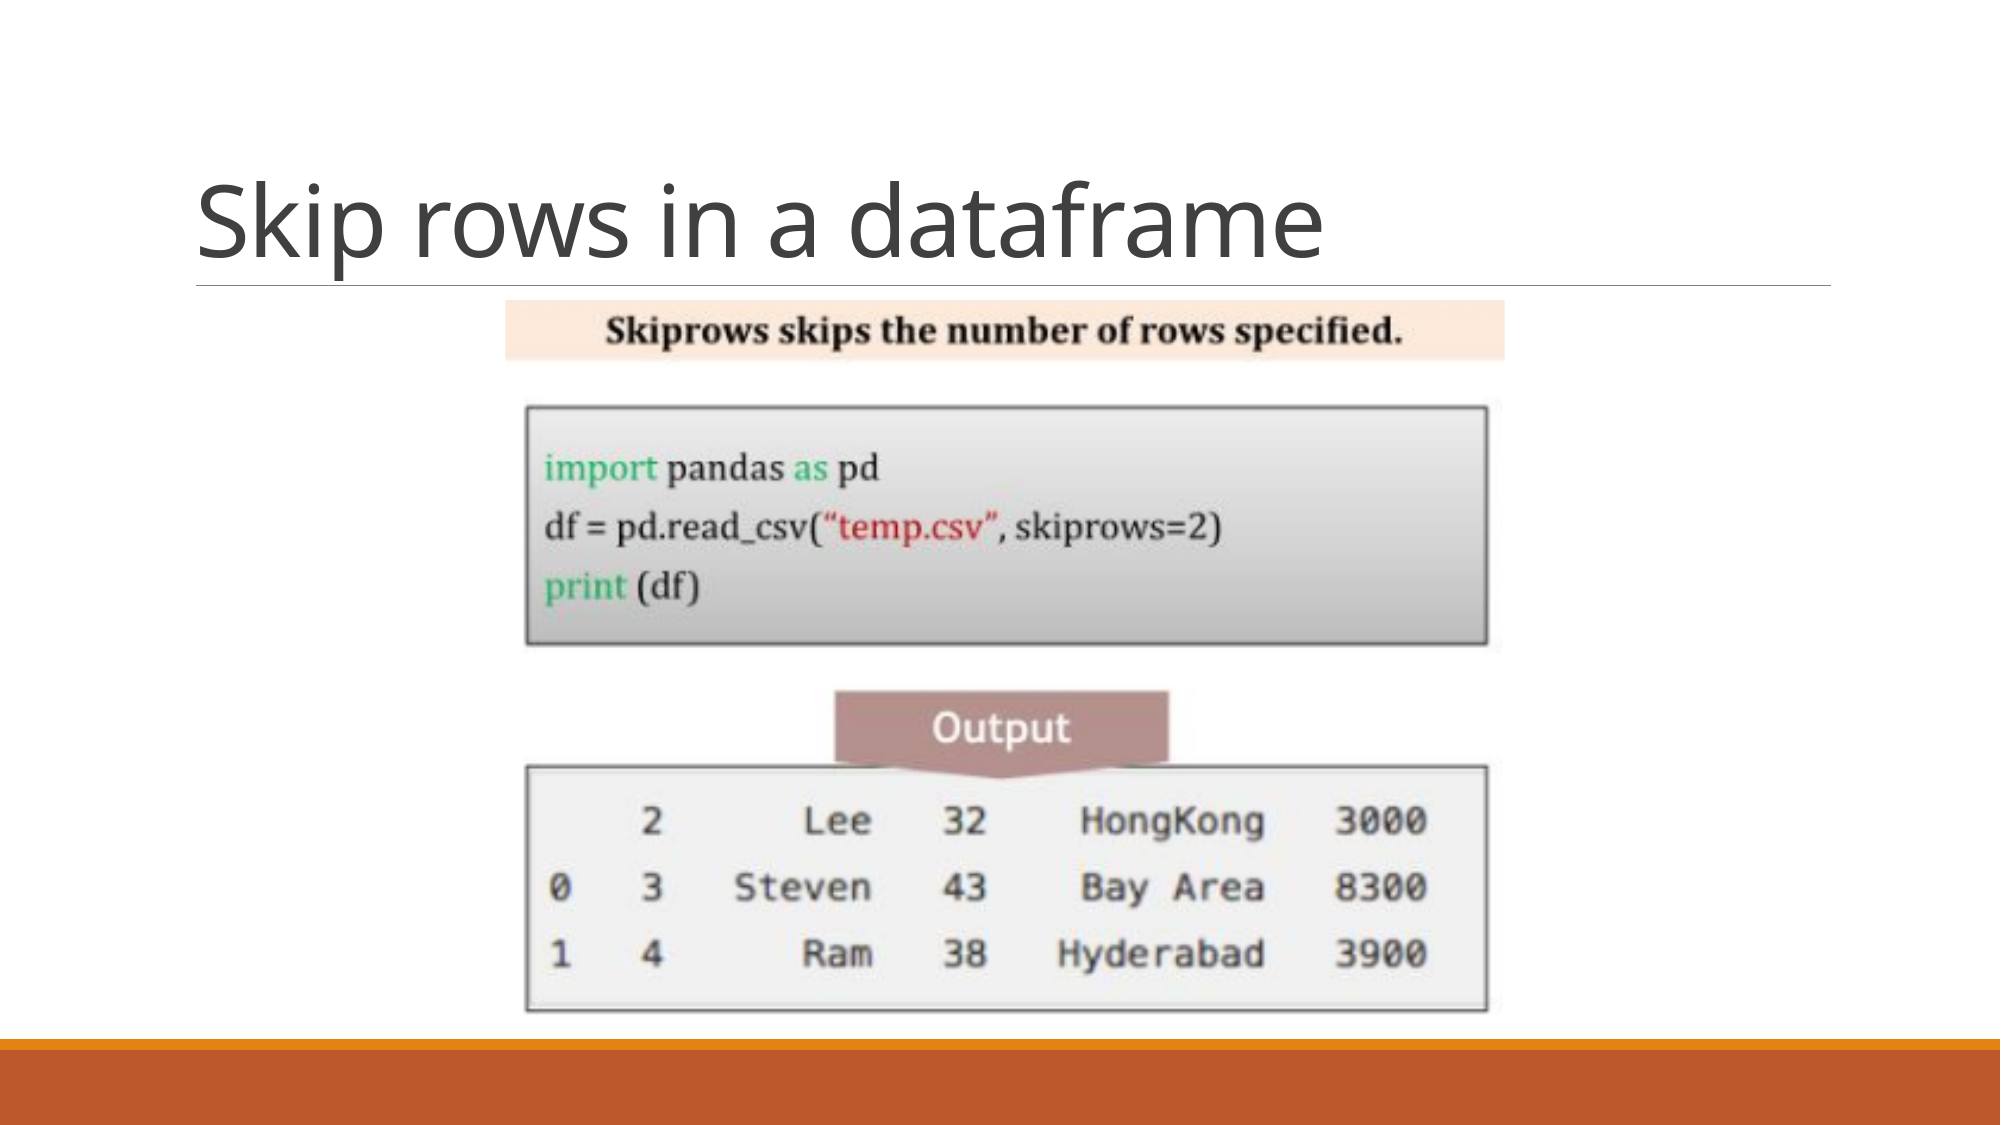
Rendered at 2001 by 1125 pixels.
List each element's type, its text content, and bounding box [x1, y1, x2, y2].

title Skip rows in a dataframe [180, 47, 1830, 285]
picture [504, 299, 1506, 1026]
